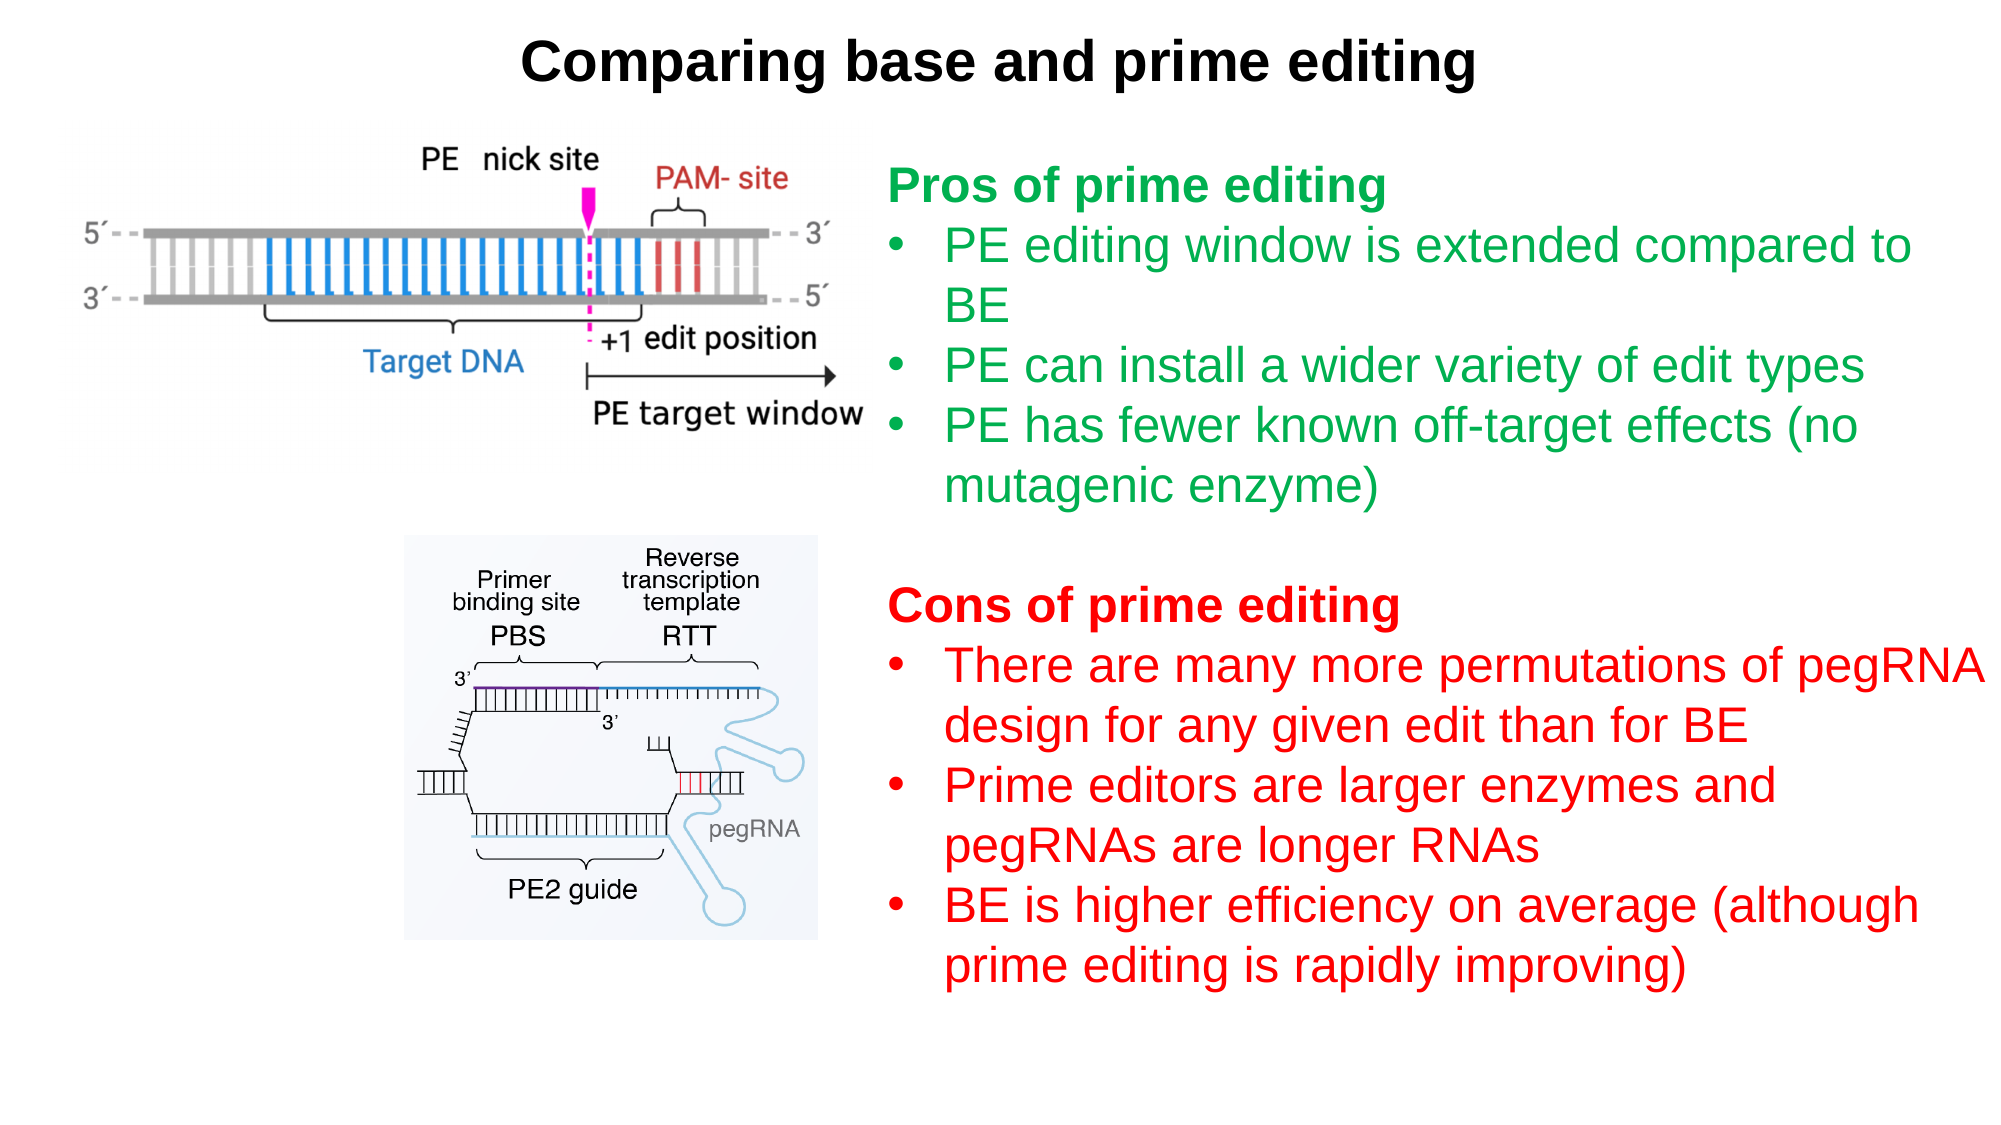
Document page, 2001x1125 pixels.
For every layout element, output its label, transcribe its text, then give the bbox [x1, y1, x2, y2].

text_box Pros of prime editing PE editing window is extended compared to BE PE can install a wider variety of edit types PE has fewer known off-target effects (no mutagenic enzyme) Cons of prime editing There are many more permutations of pegRNA design for any given edit than for BE Prime editors are larger enzymes and pegRNAs are longer RNAs BE is higher efficiency on average (although prime editing is rapidly improving) [872, 145, 2000, 1000]
text_box Comparing base and prime editing [0, 15, 2000, 101]
picture [57, 120, 874, 473]
picture [403, 535, 818, 940]
